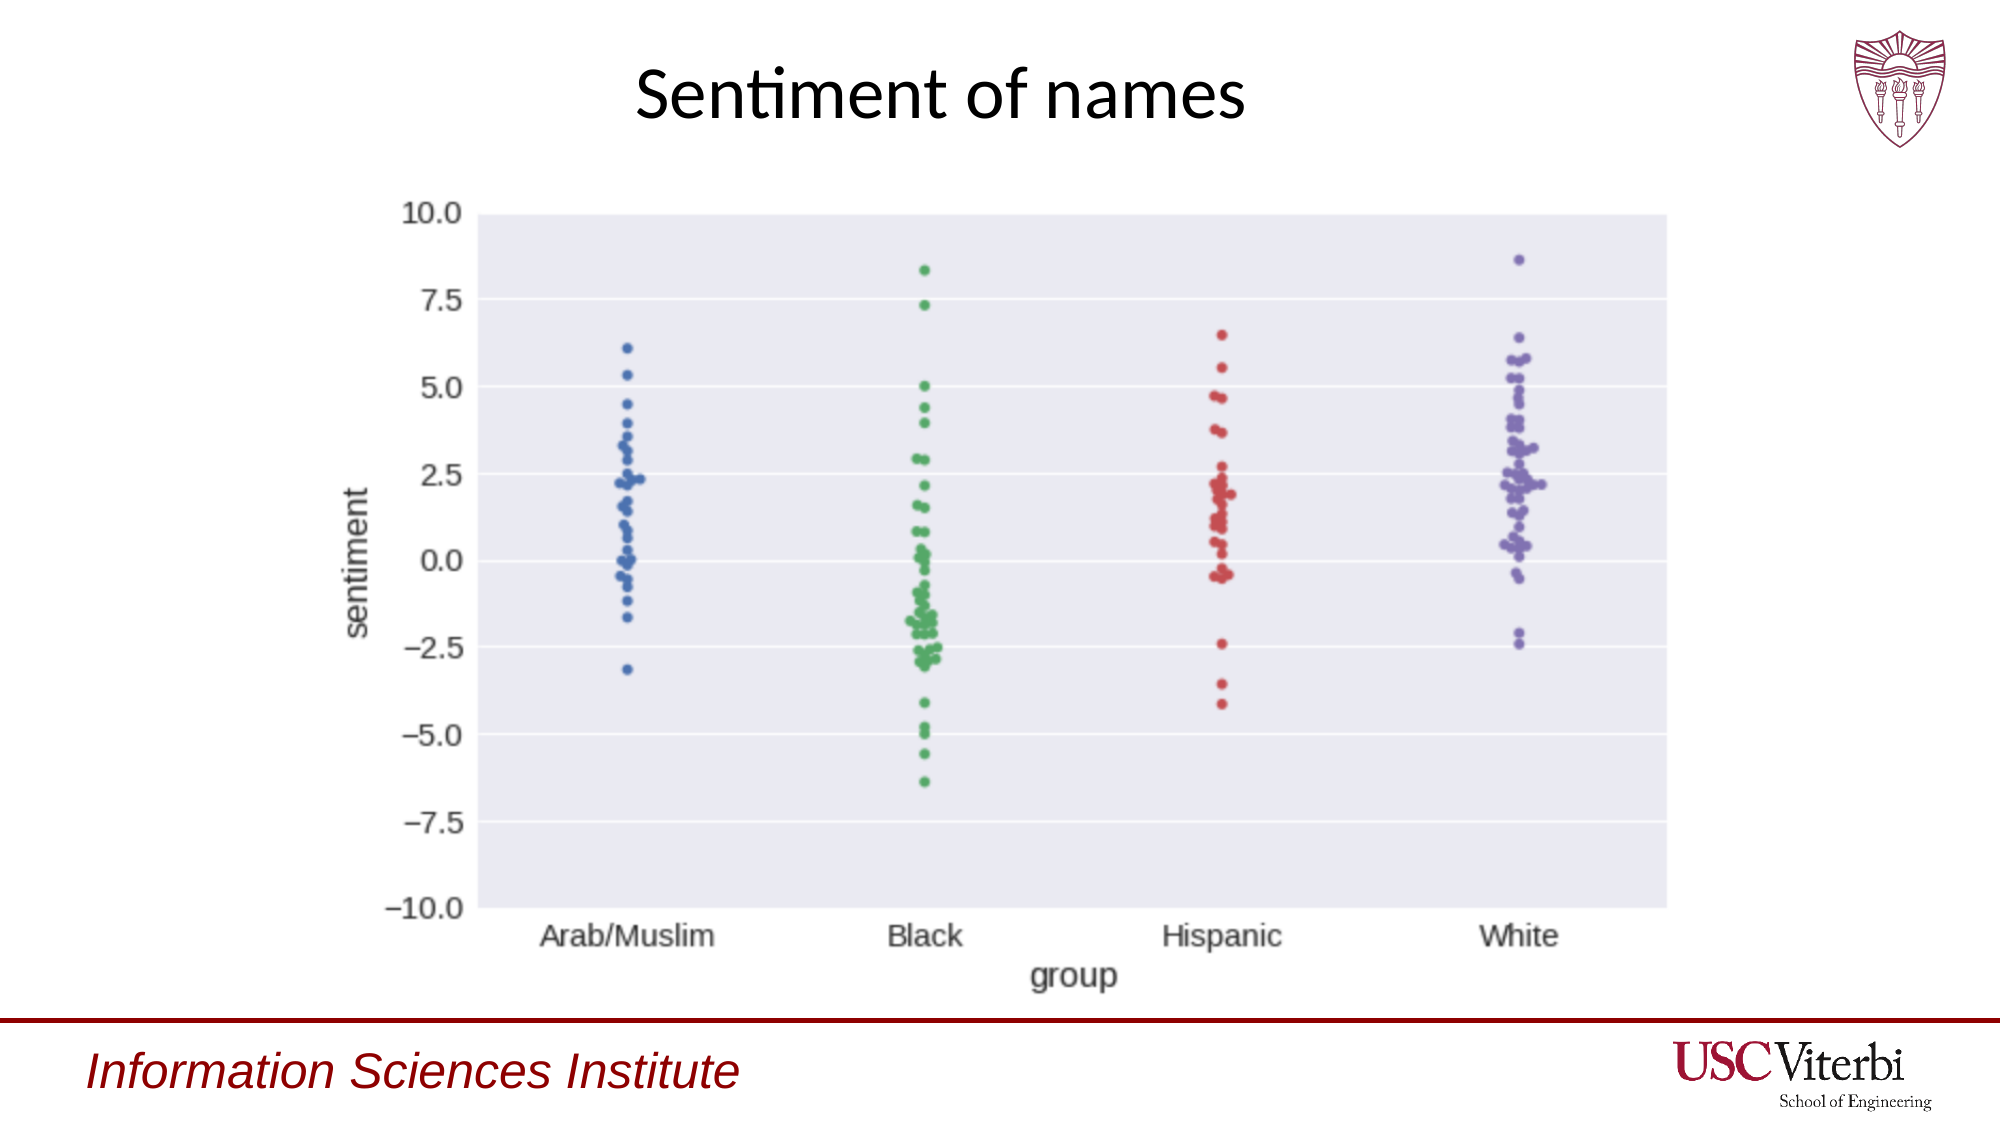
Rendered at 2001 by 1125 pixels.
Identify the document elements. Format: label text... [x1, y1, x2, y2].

title Sentiment of names [99, 35, 1783, 141]
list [317, 187, 1685, 1006]
picture [1824, 13, 1975, 164]
picture [1641, 1027, 1964, 1118]
